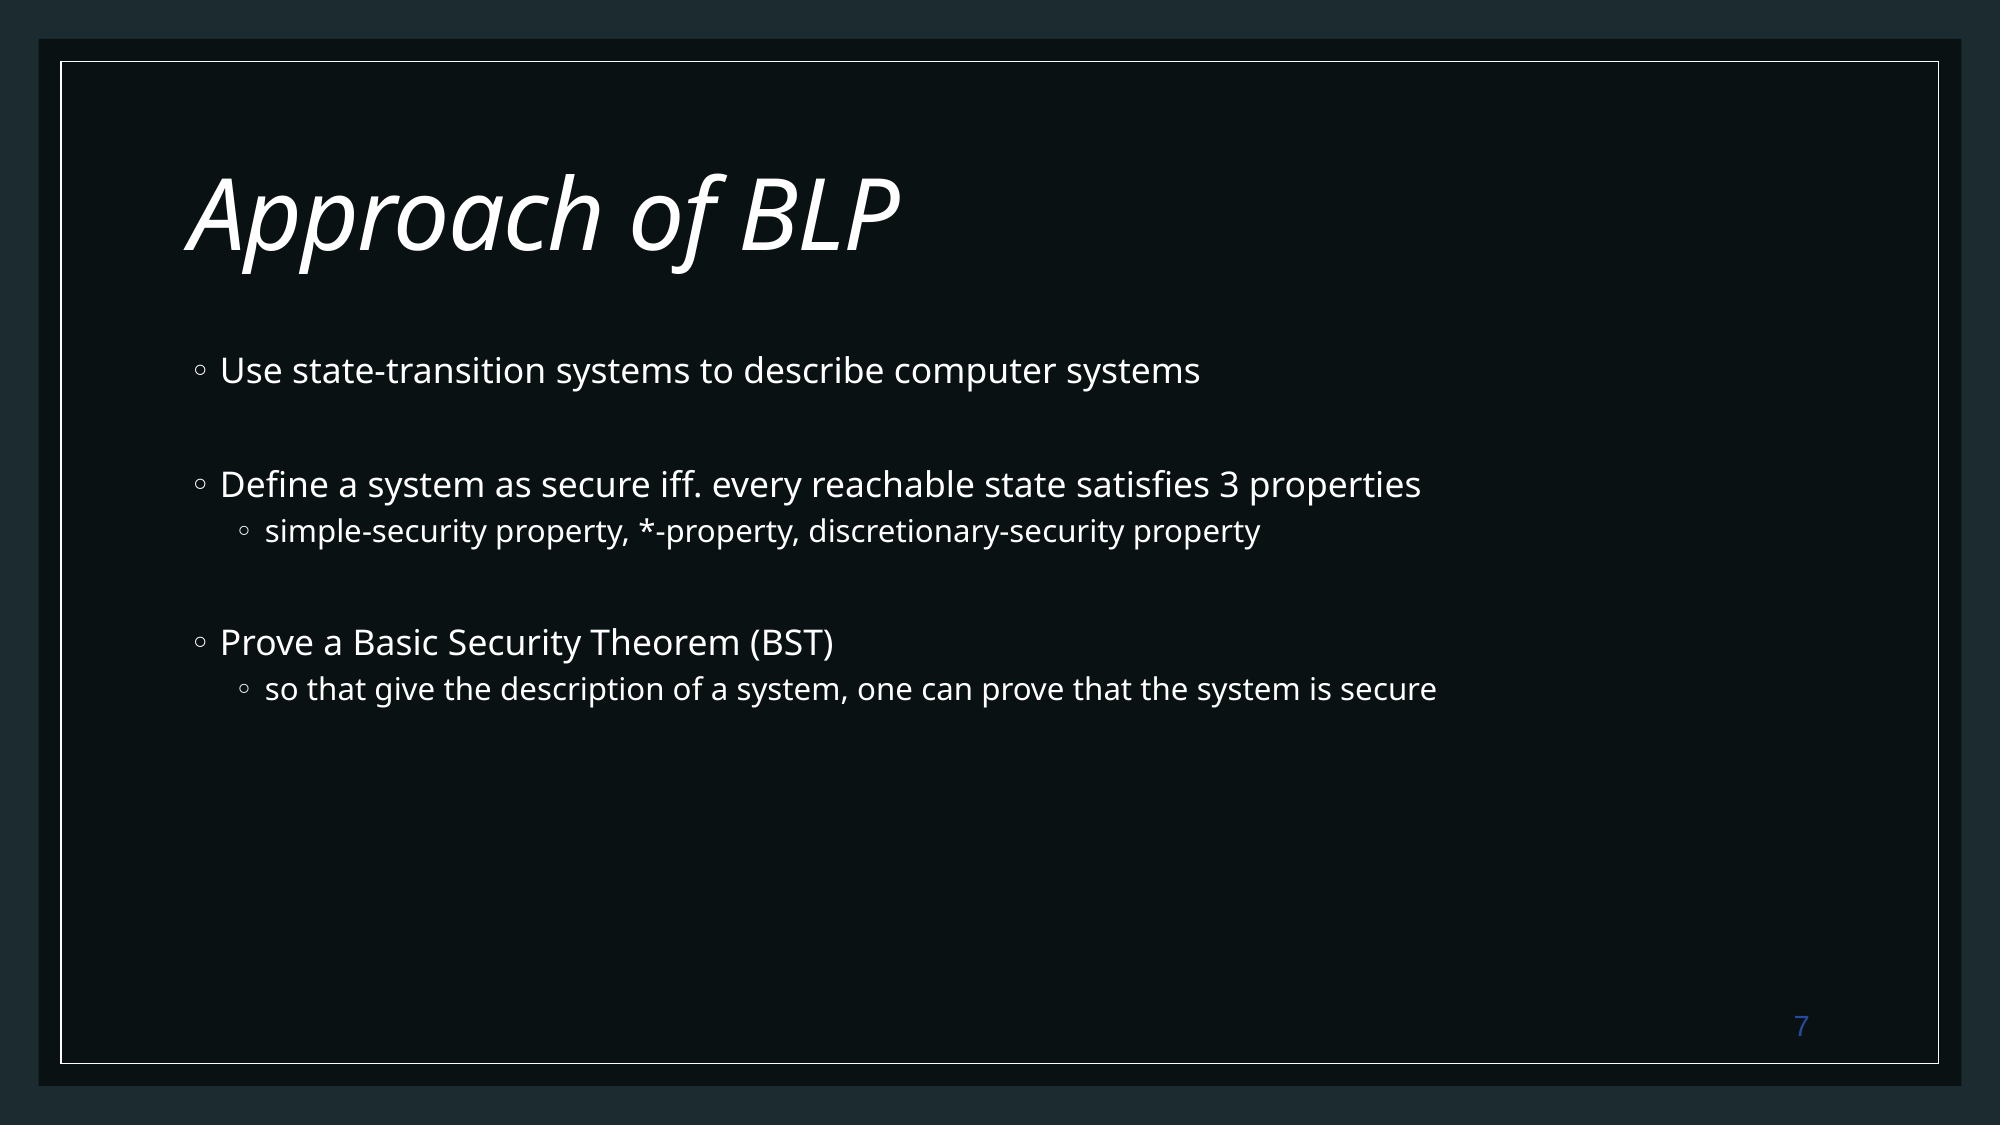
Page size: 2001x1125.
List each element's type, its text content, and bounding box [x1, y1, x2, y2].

list Use state-transition systems to describe computer systems Define a system as secure iff. every reachable state satisfies 3 properties simple-security property, *-property, discretionary-security property Prove a Basic Security Theorem (BST) so that give the description of a system, one can prove that the system is secure [174, 345, 1825, 977]
slide_number 7 [1687, 990, 1825, 1050]
title Approach of BLP [174, 105, 1825, 331]
